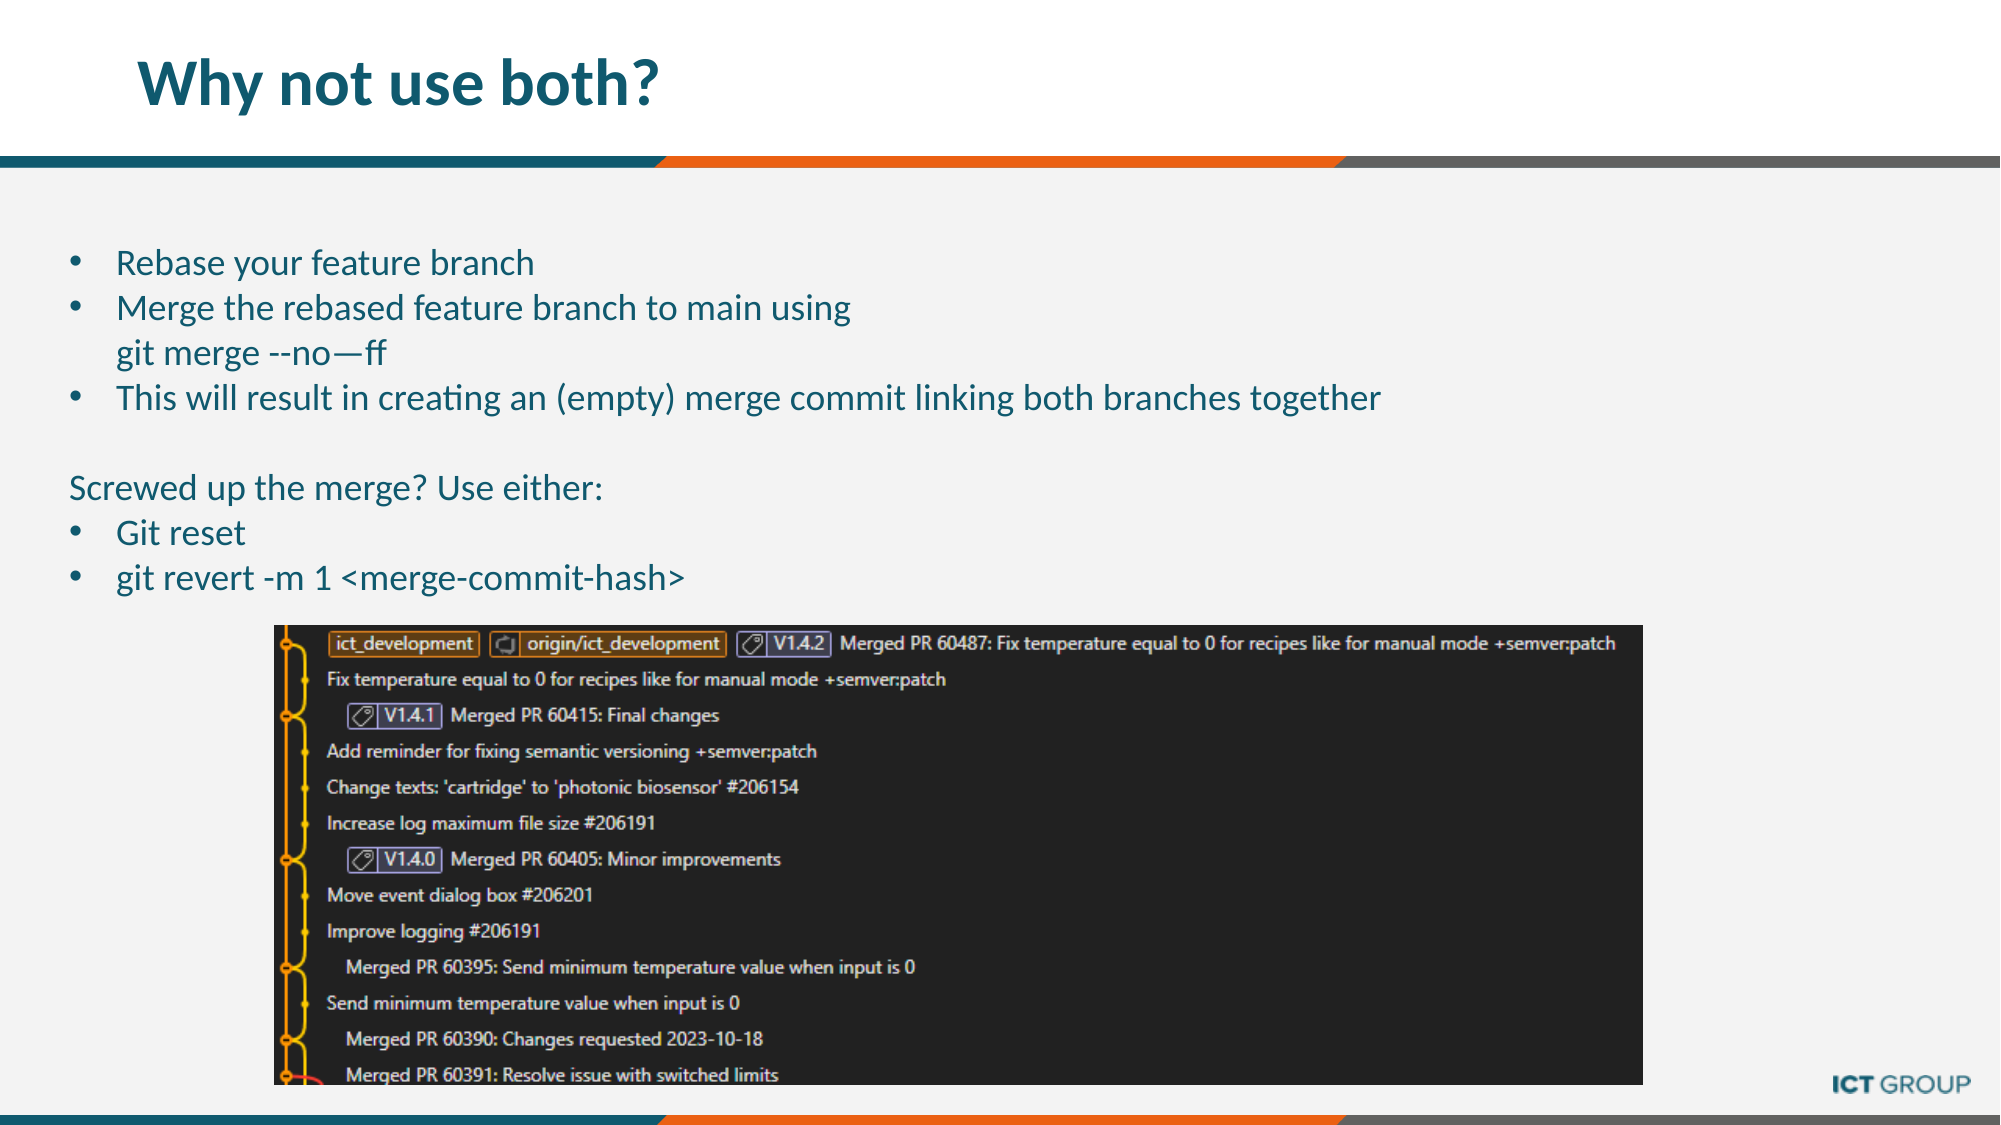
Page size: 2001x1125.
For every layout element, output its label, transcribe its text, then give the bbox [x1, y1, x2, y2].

picture [0, 156, 137, 168]
title Why not use both? [137, 0, 1863, 169]
picture [1863, 156, 2000, 168]
picture [0, 1115, 2000, 1125]
picture [1833, 1075, 1971, 1094]
text_box Rebase your feature branch Merge the rebased feature branch to main using git merge --no—ff This will result in creating an (empty) merge commit linking both branches together Screwed up the merge? Use either: Git reset git revert -m 1 <merge-commit-hash> [54, 230, 1863, 651]
picture [274, 625, 1643, 1085]
